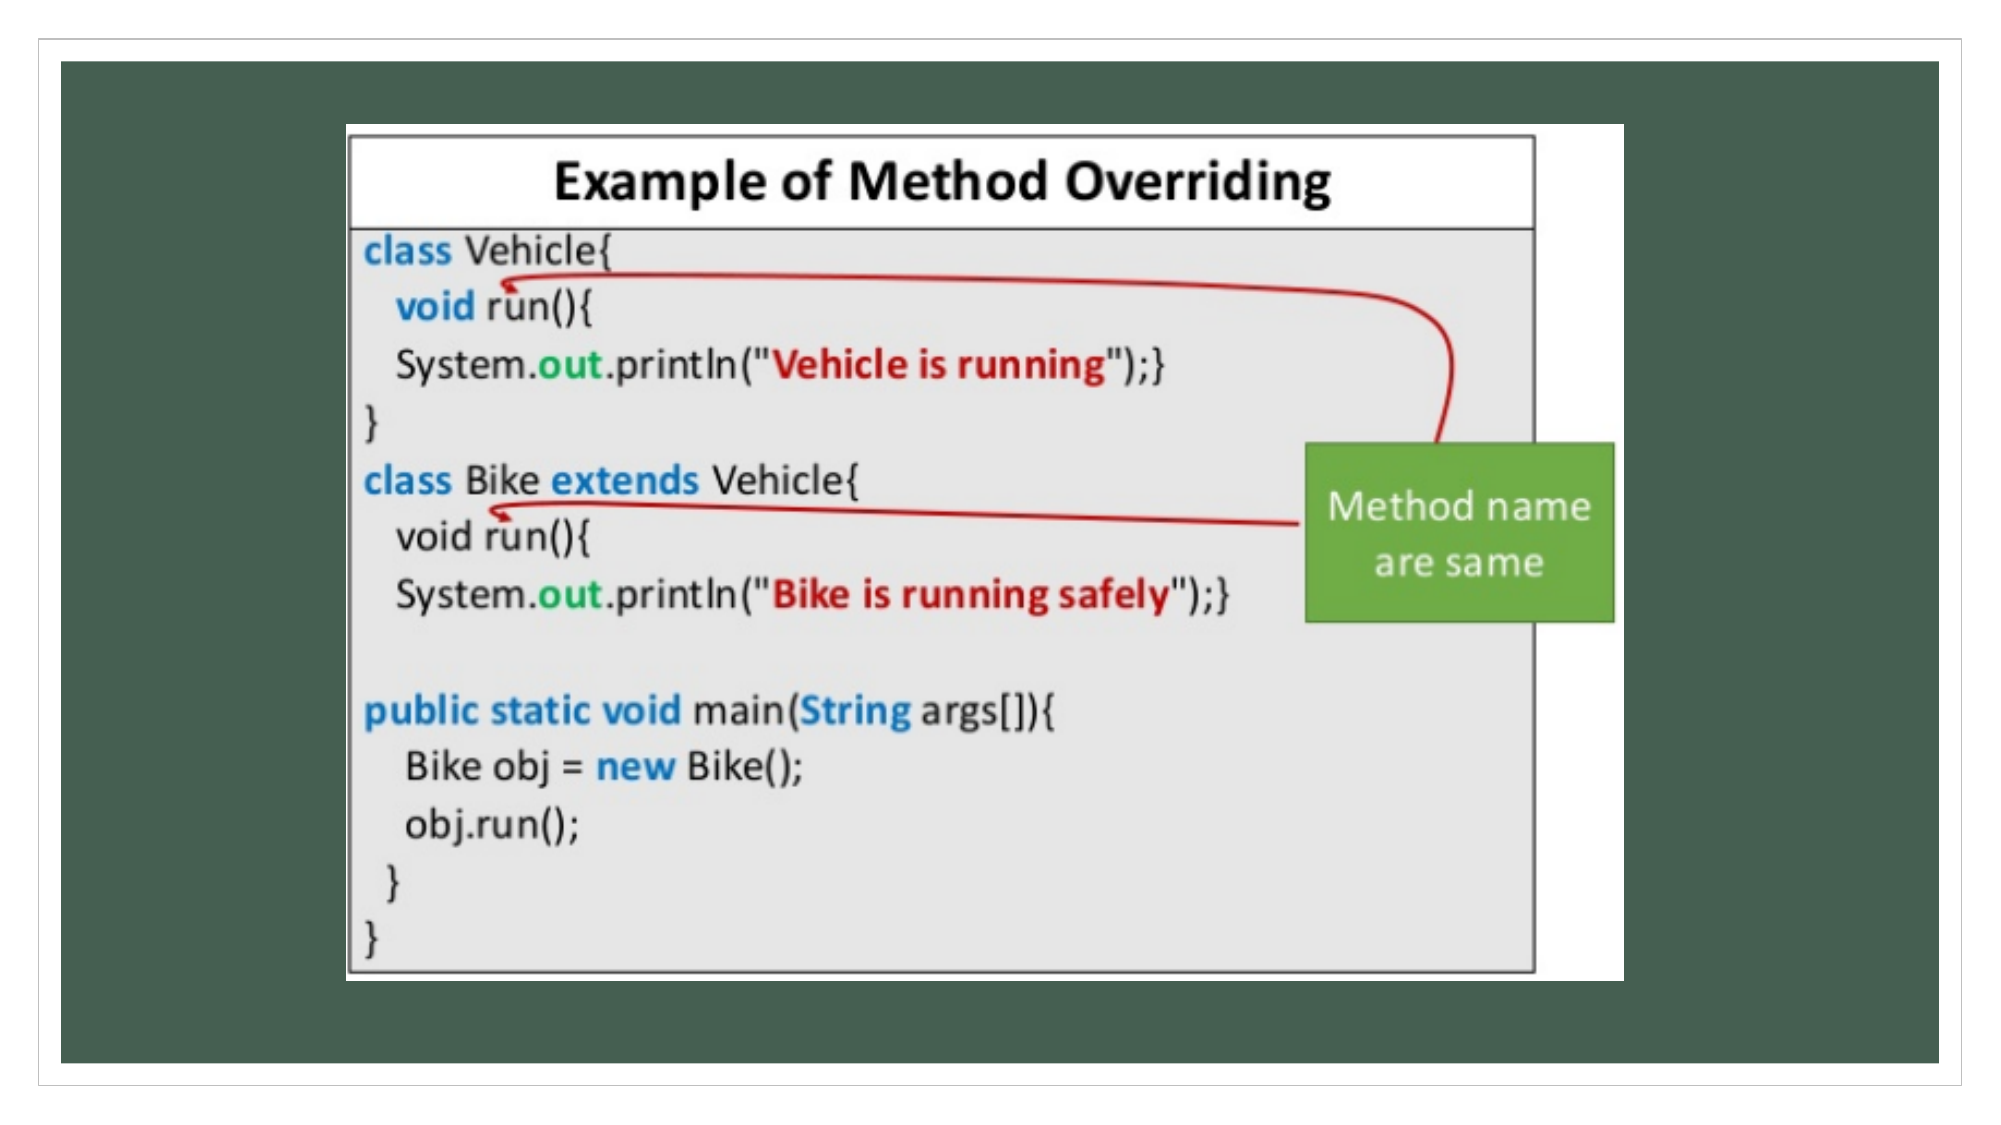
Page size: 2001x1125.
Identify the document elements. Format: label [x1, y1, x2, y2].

picture [346, 124, 1624, 981]
